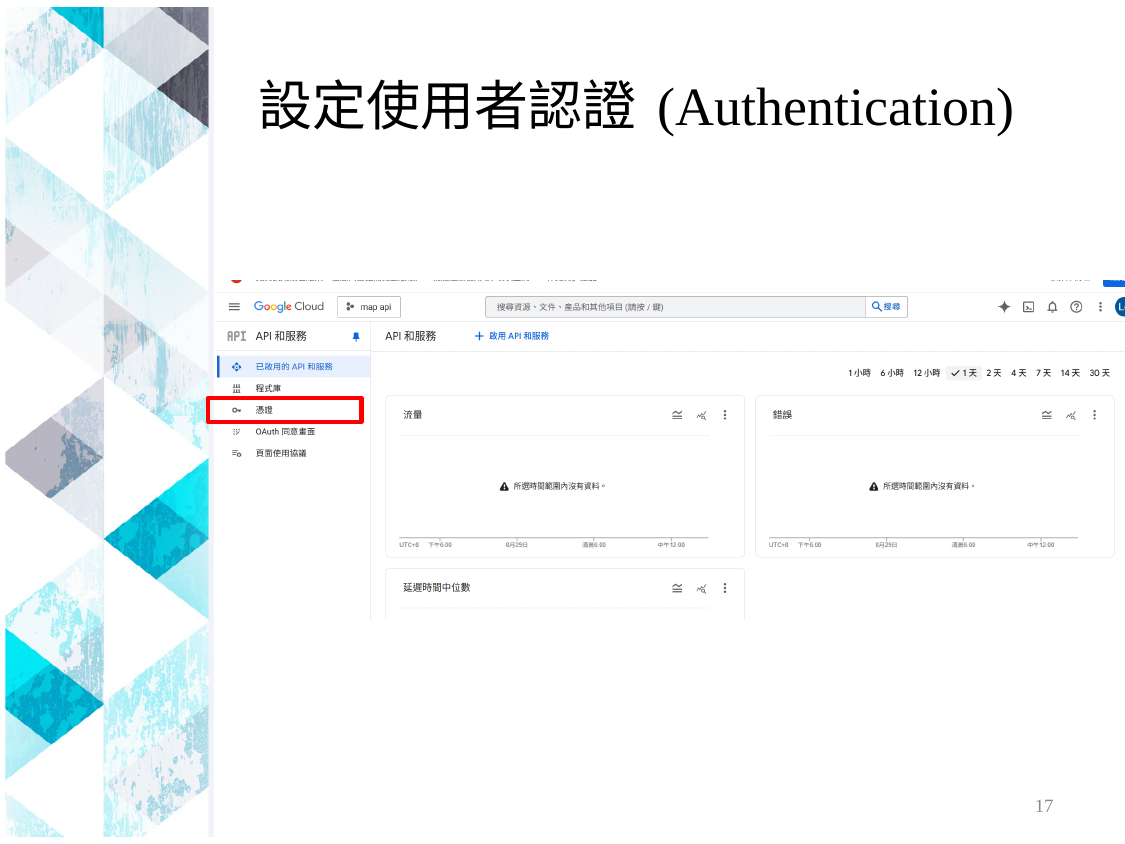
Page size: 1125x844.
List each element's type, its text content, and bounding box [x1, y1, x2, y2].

title 設定使用者認證 (Authentication) [243, 33, 1069, 175]
slide_number 17 [806, 782, 1069, 827]
picture [0, 0, 1125, 844]
text_box [206, 396, 212, 424]
